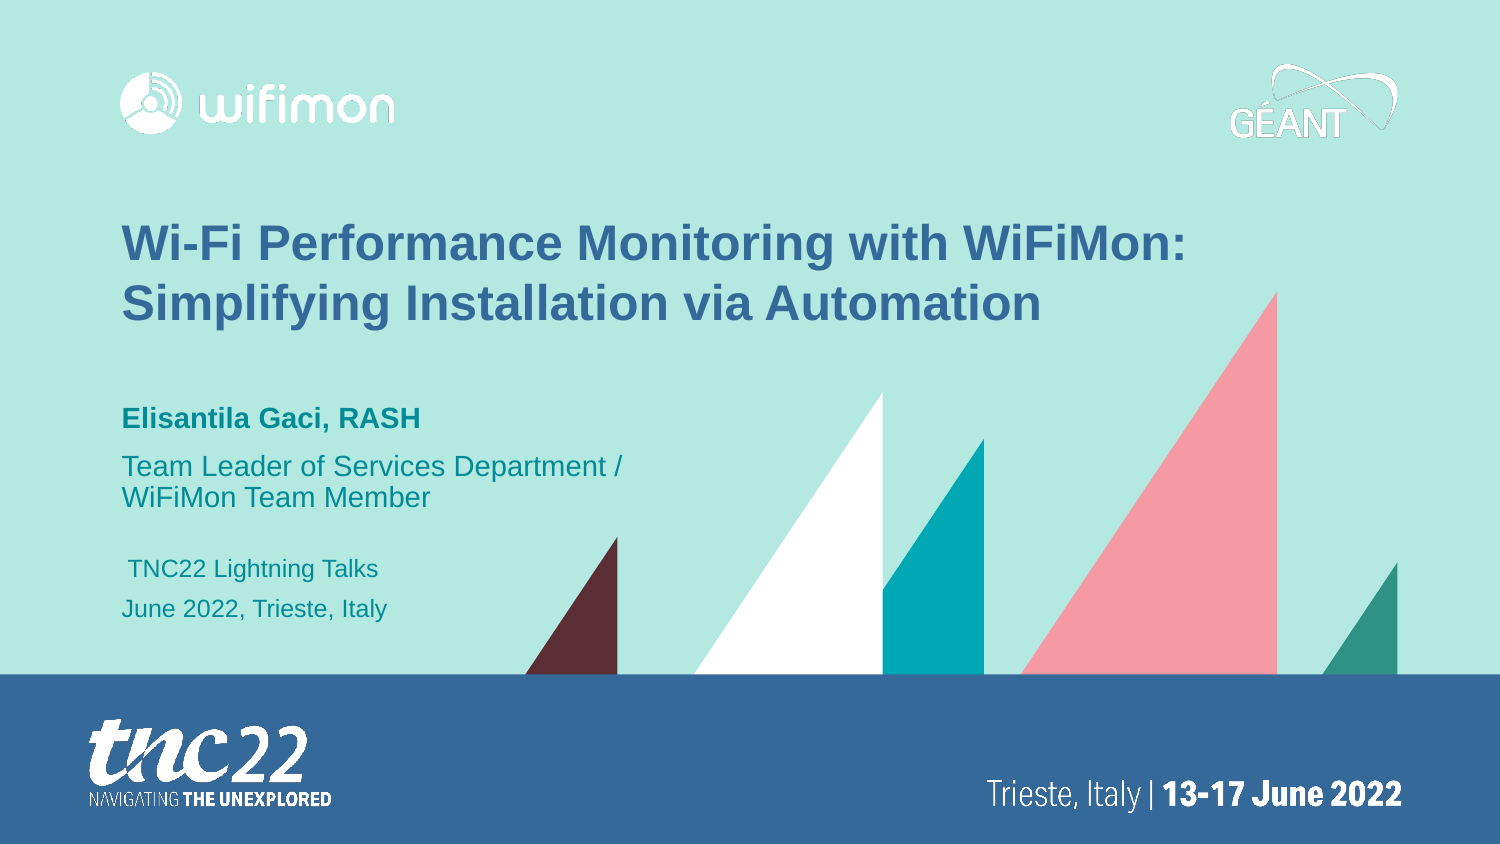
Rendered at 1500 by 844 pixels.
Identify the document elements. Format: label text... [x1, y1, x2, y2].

picture [950, 770, 1452, 825]
list Elisantila Gaci, RASH Team Leader of Services Department / WiFiMon Team Member [106, 396, 709, 530]
list Wi-Fi Performance Monitoring with WiFiMon: Simplifying Installation via Automation [106, 202, 1465, 336]
picture [120, 72, 394, 134]
list June 2022, Trieste, Italy [106, 588, 723, 642]
list TNC22 Lightning Talks [112, 548, 728, 603]
picture [68, 691, 348, 809]
